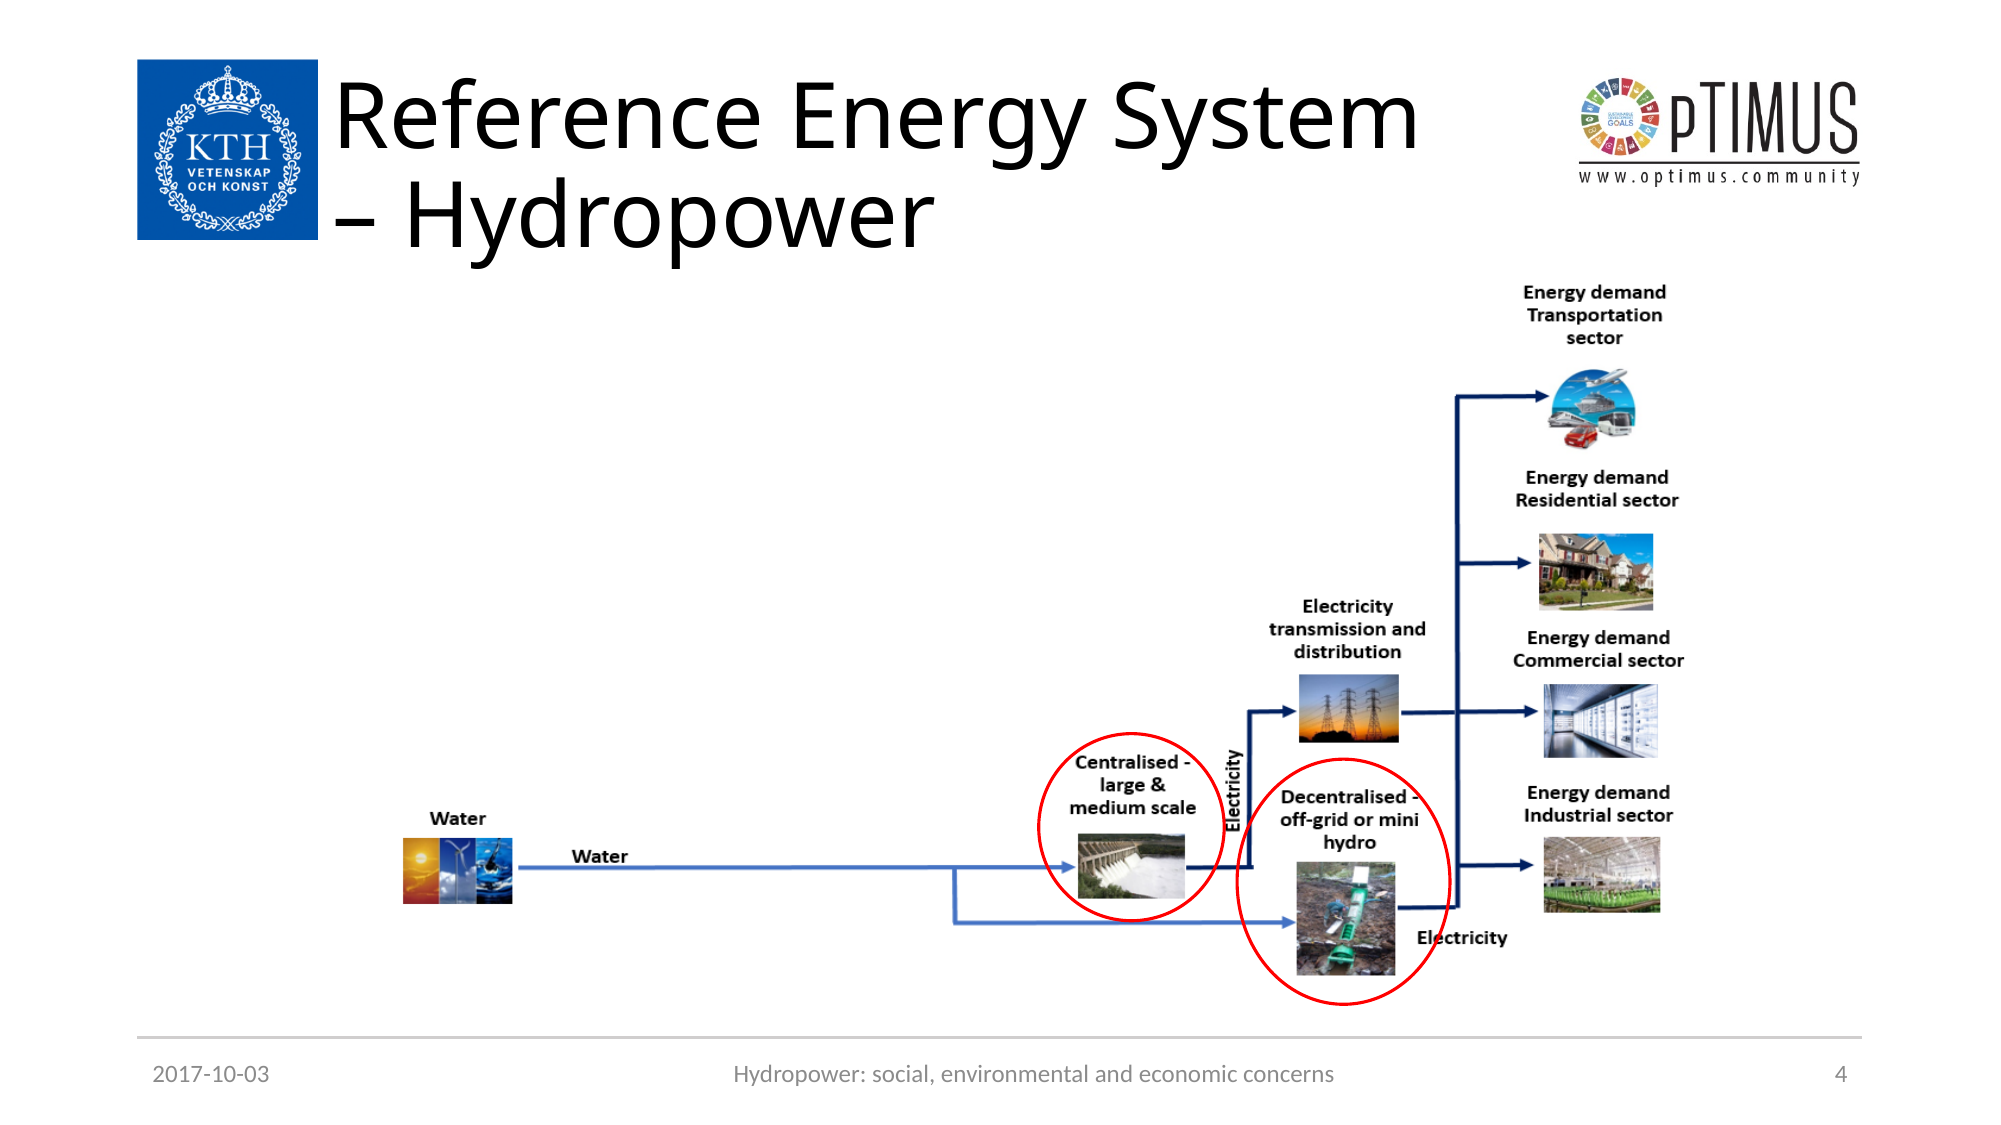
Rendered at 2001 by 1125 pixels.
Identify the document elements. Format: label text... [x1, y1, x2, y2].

title Reference Energy System – Hydropower [317, 59, 1863, 278]
footer Hydropower: social, environmental and economic concerns [662, 1042, 1412, 1103]
picture [137, 59, 317, 240]
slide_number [137, 1042, 588, 1103]
picture [377, 277, 1702, 1008]
slide_number 4 [1412, 1042, 1863, 1103]
picture [1558, 68, 1878, 194]
